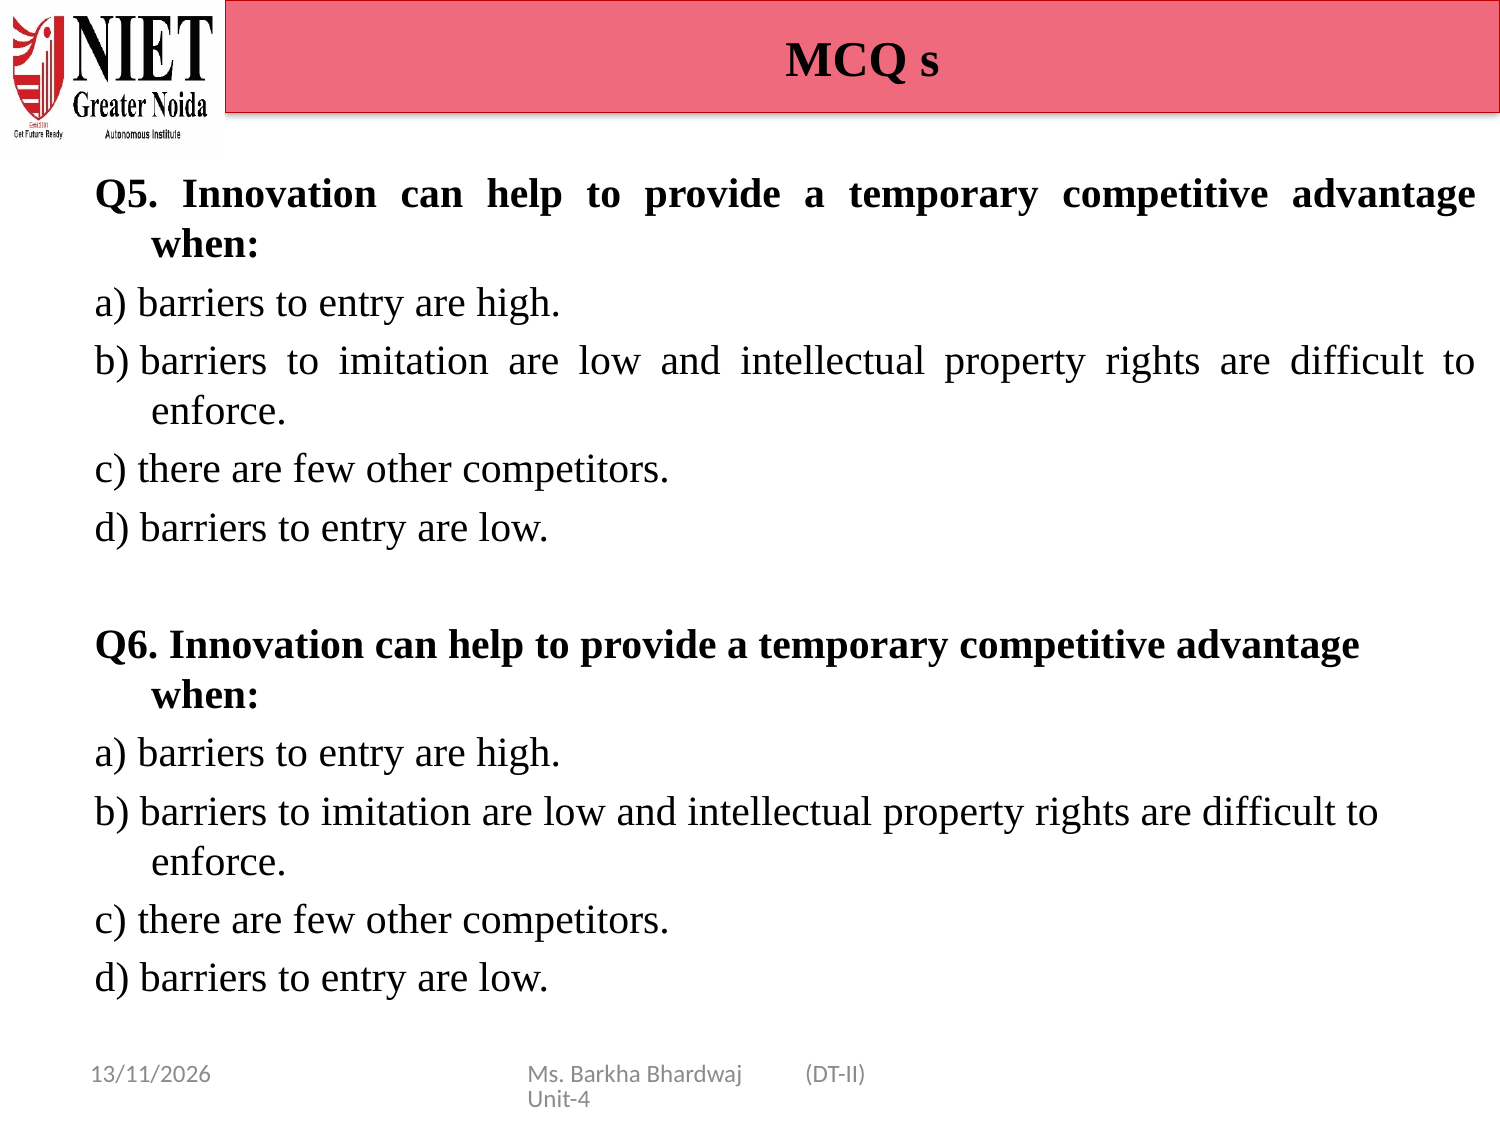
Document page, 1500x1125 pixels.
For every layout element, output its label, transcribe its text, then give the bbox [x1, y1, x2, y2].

picture [0, 0, 226, 156]
list Q5. Innovation can help to provide a temporary competitive advantage when: a) barriers to entry are high. b) barriers to imitation are low and intellectual property rights are difficult to enforce. c) there are few other competitors. d) barriers to entry are low. Q6. Innovation can help to provide a temporary competitive advantage when: a) barriers to entry are high. b) barriers to imitation are low and intellectual property rights are difficult to enforce. c) there are few other competitors. d) barriers to entry are low. [79, 158, 1493, 1021]
text_box MCQ s [226, 0, 1500, 113]
footer Ms. Barkha Bhardwaj (DT-II) Unit-4 [512, 1042, 988, 1103]
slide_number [75, 1042, 425, 1103]
